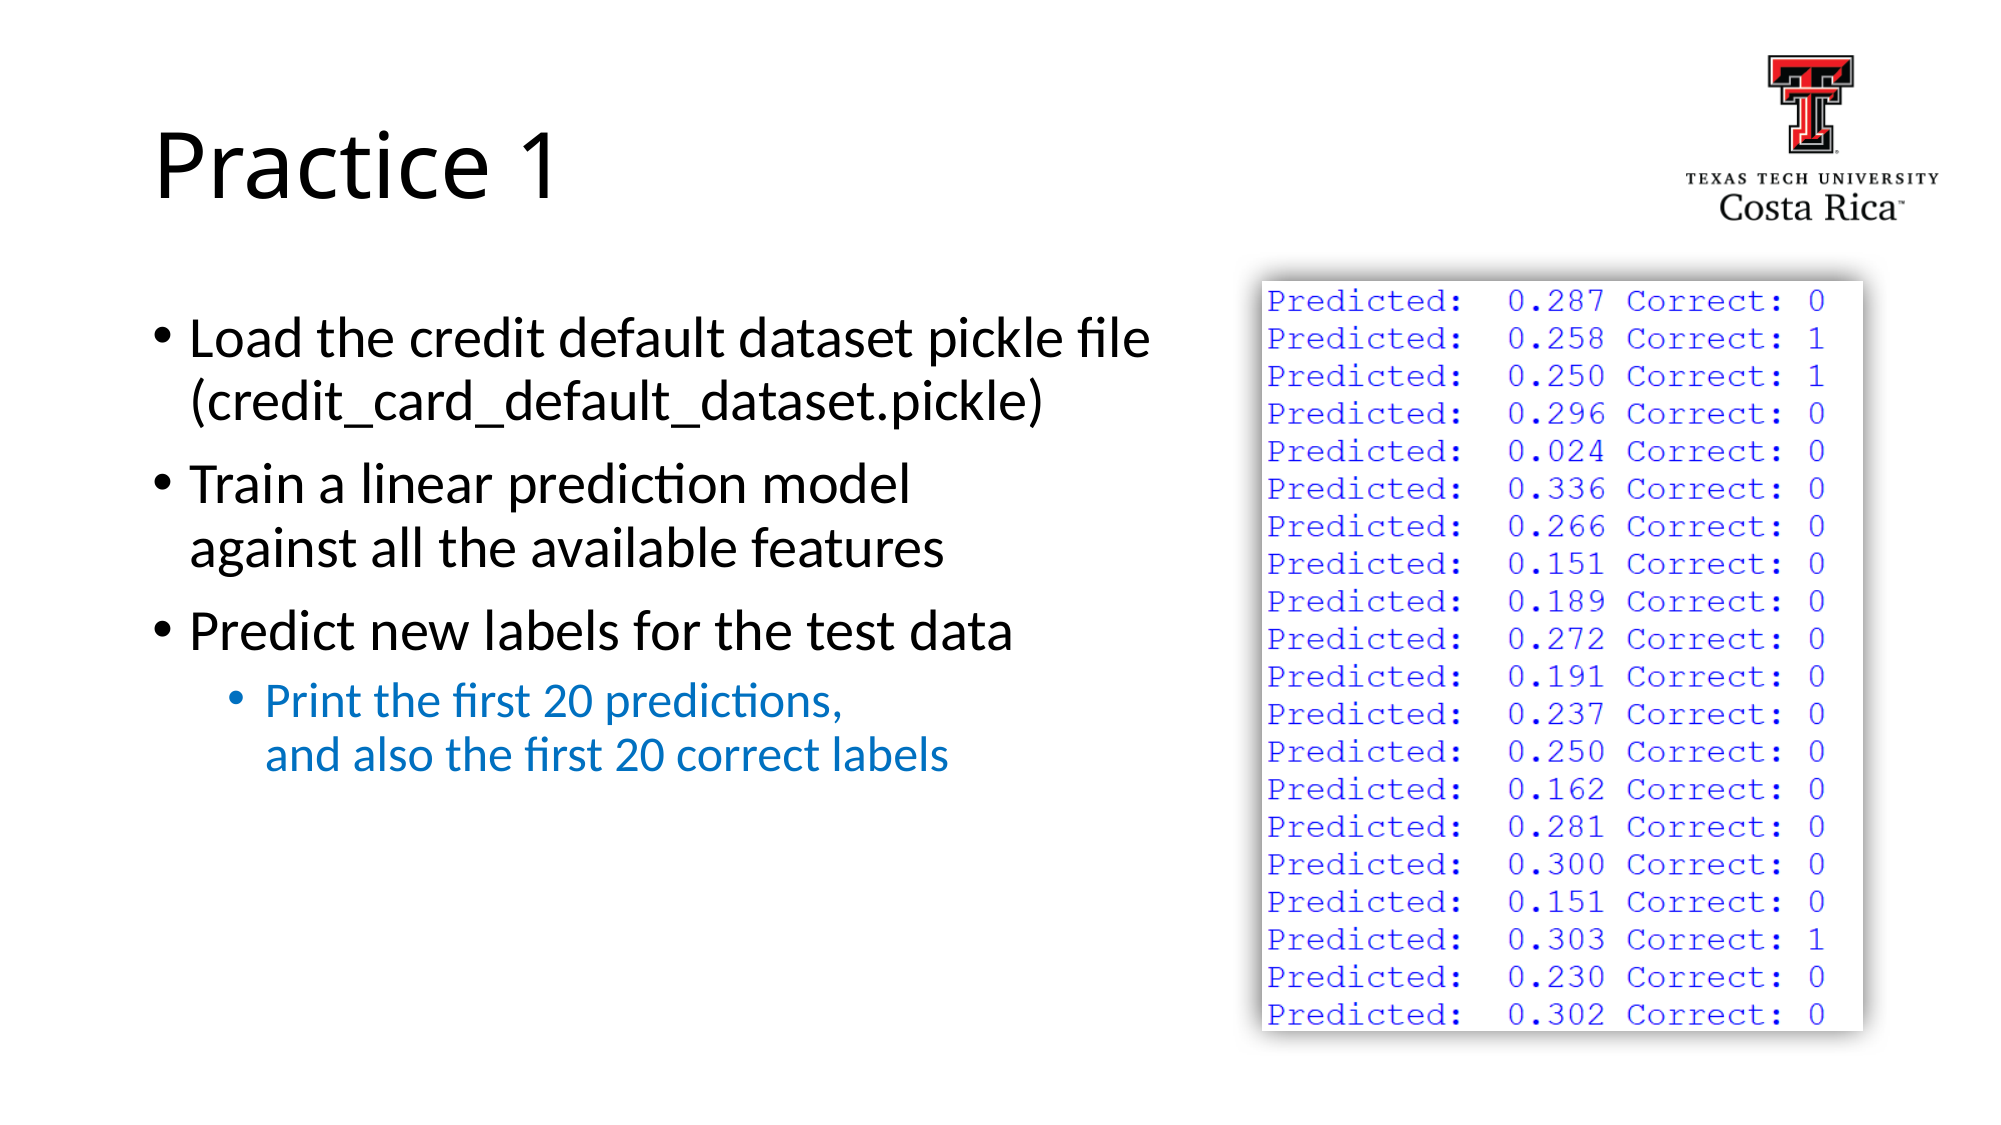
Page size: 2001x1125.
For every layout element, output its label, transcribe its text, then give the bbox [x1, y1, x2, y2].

title Practice 1 [137, 59, 1863, 278]
picture [1262, 281, 1863, 1031]
list Load the credit default dataset pickle file (credit_card_default_dataset.pickle) Train a linear prediction model against all the available features Predict new labels for the test data Print the first 20 predictions, and also the first 20 correct labels [137, 299, 1240, 1014]
picture [1664, 30, 1964, 251]
